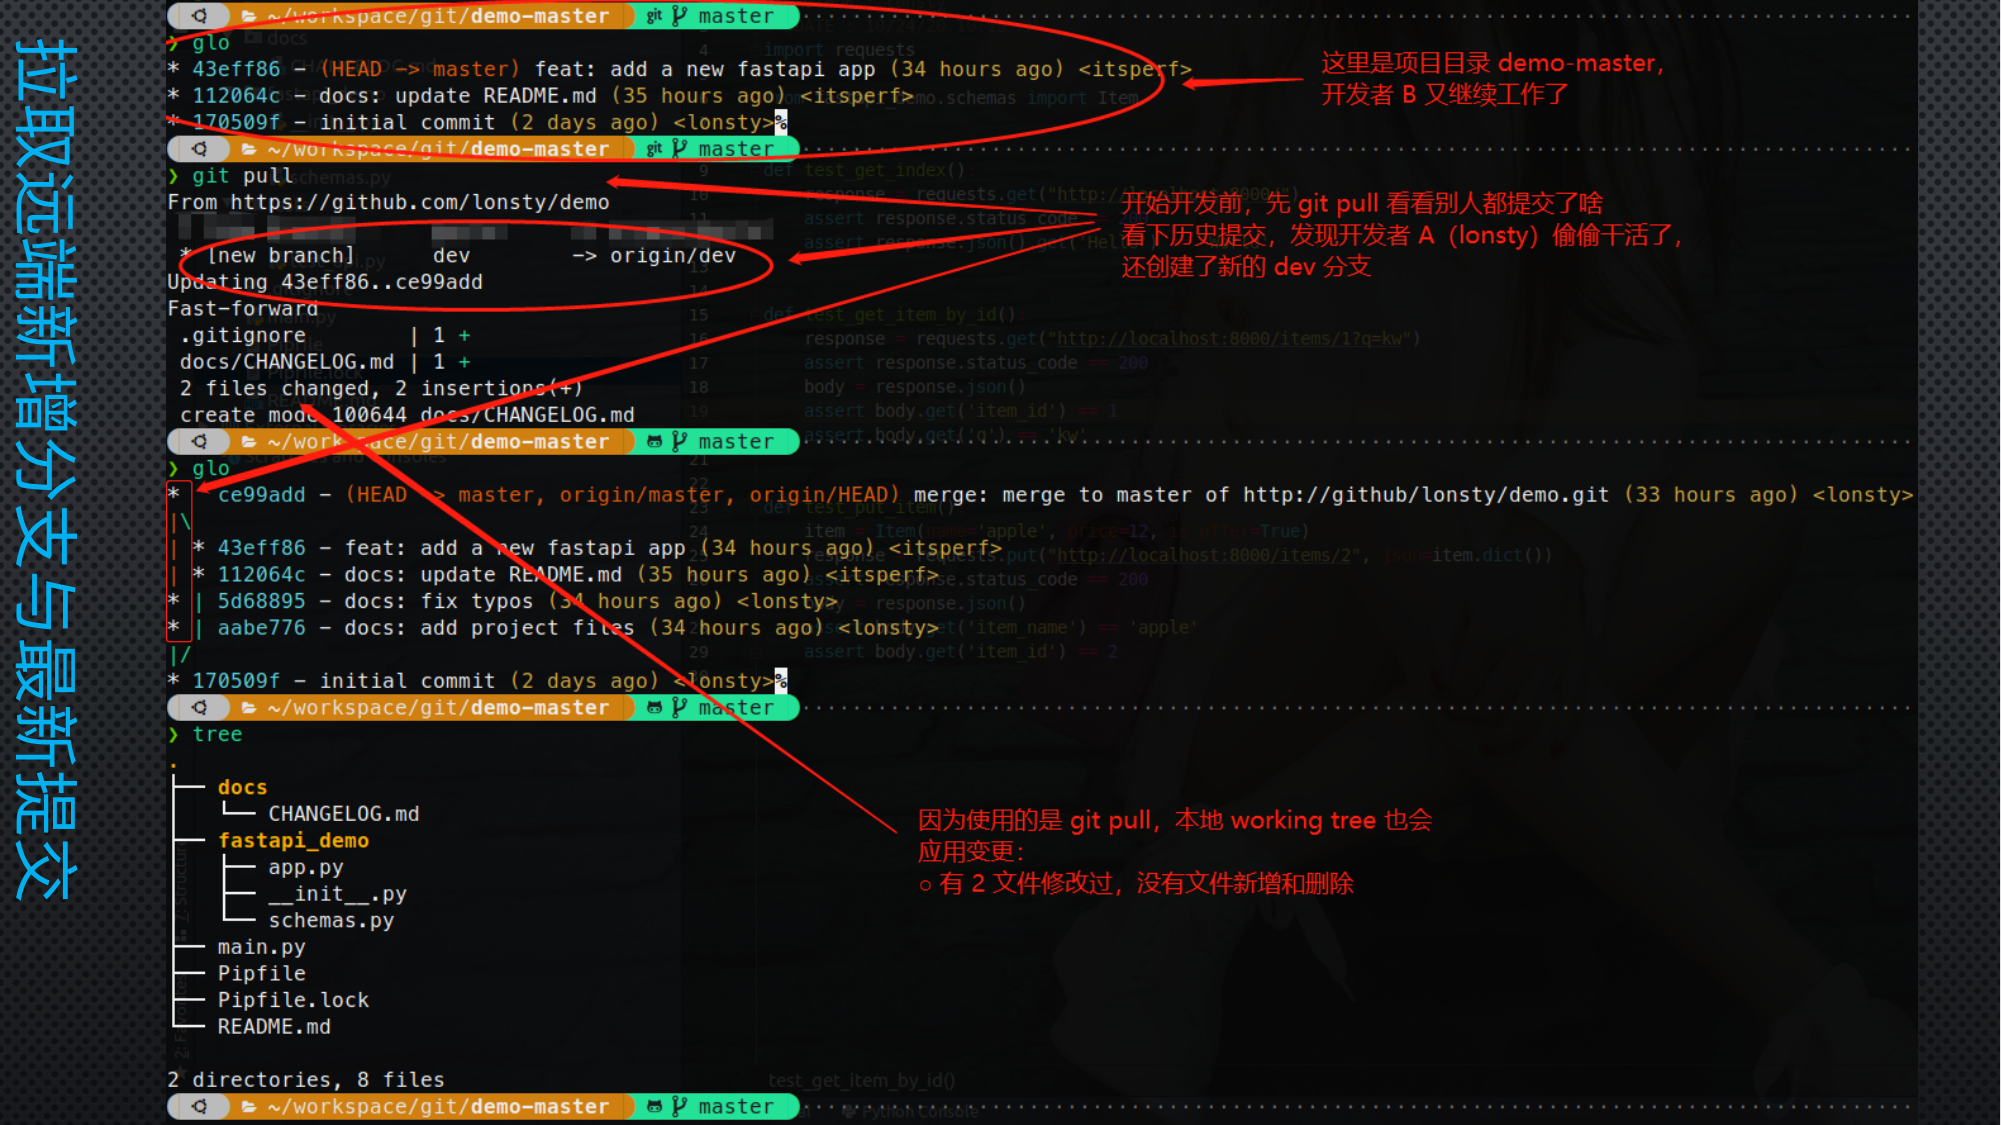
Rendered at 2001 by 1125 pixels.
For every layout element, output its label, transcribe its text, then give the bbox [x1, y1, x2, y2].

picture [165, 0, 1918, 1125]
text_box 拉取远端新增分支与最新提交（1） [10, 21, 104, 1042]
